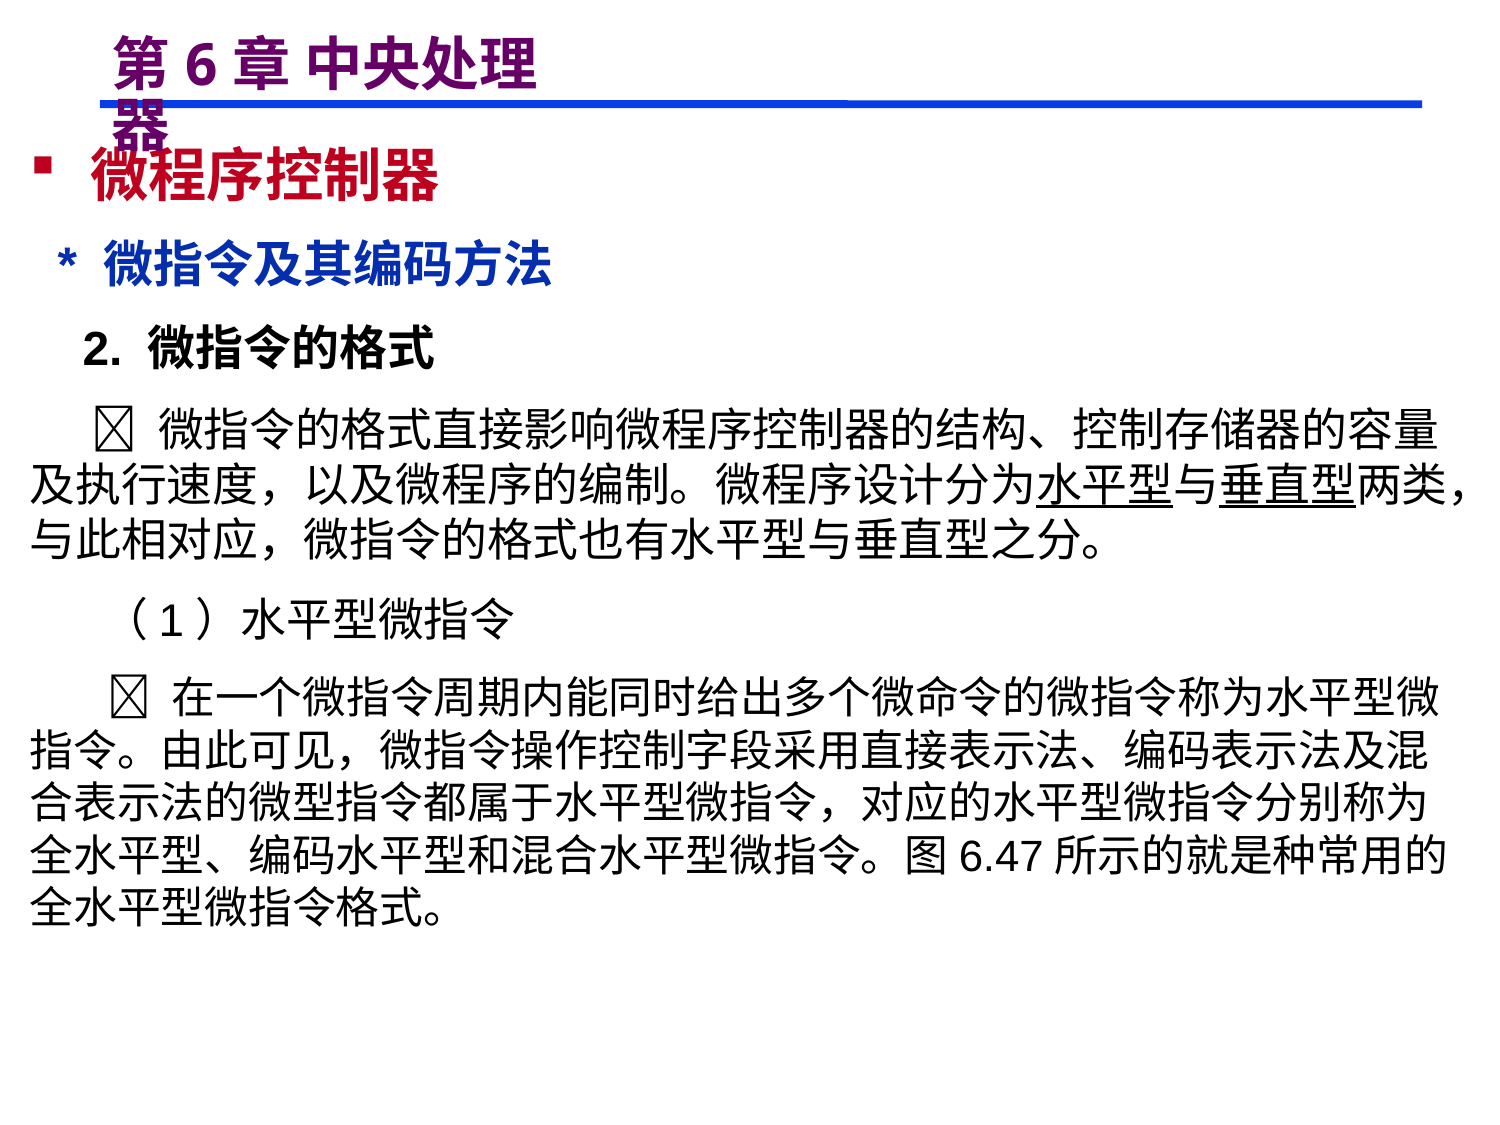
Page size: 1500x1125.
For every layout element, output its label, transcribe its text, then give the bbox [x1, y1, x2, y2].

title 第6章 中央处理器 [100, 32, 593, 230]
subtitle 微程序控制器 * 微指令及其编码方法 2. 微指令的格式  微指令的格式直接影响微程序控制器的结构、控制存储器的容量及执行速度，以及微程序的编制。微程序设计分为水平型与垂直型两类，与此相对应，微指令的格式也有水平型与垂直型之分。 （1）水平型微指令  在一个微指令周期内能同时给出多个微命令的微指令称为水平型微指令。由此可见，微指令操作控制字段采用直接表示法、编码表示法及混合表示法的微型指令都属于水平型微指令，对应的水平型微指令分别称为全水平型、编码水平型和混合水平型微指令。图6.47所示的就是种常用的全水平型微指令格式。 [14, 129, 1486, 1017]
